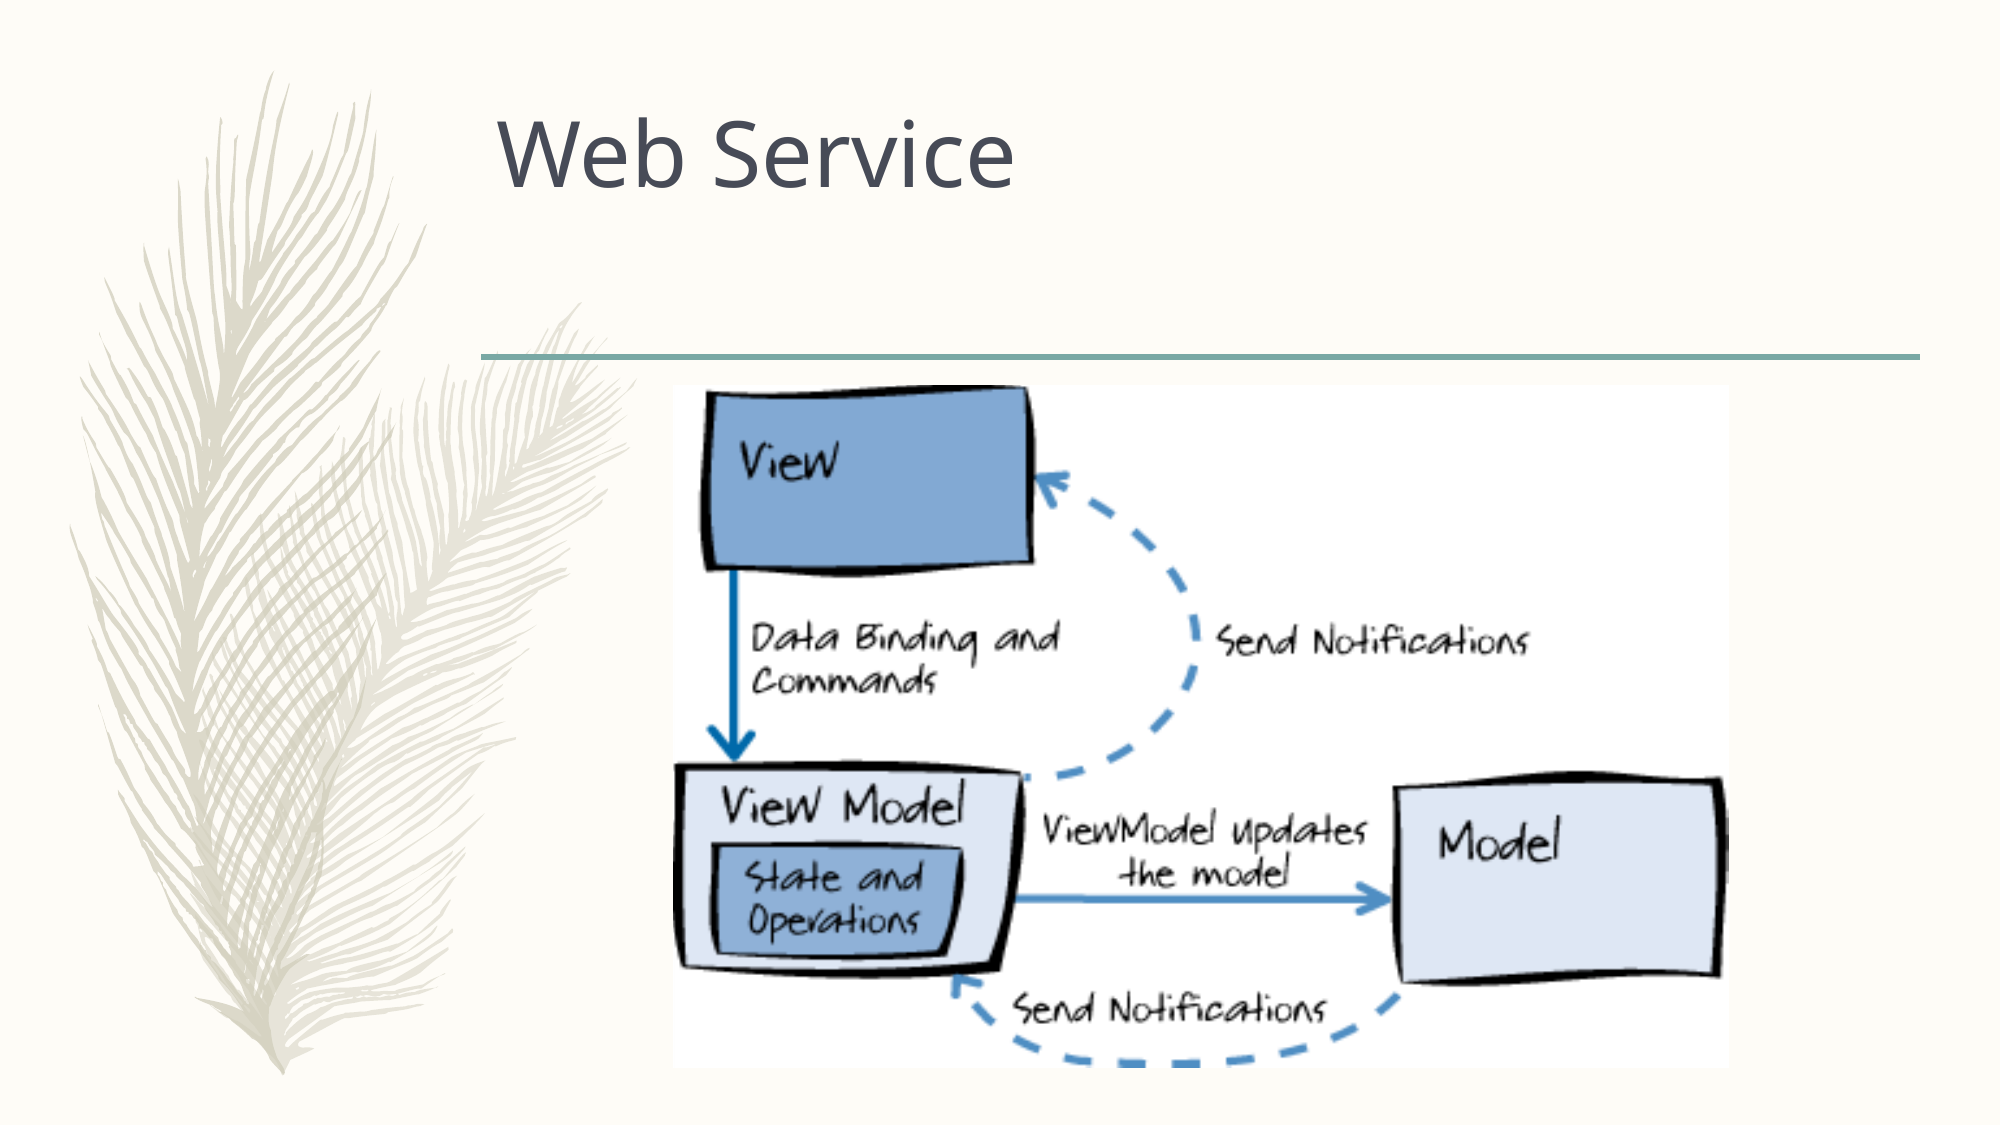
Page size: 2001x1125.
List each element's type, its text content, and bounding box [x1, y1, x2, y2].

picture [672, 385, 1729, 1068]
title Web Service [481, 93, 1920, 350]
